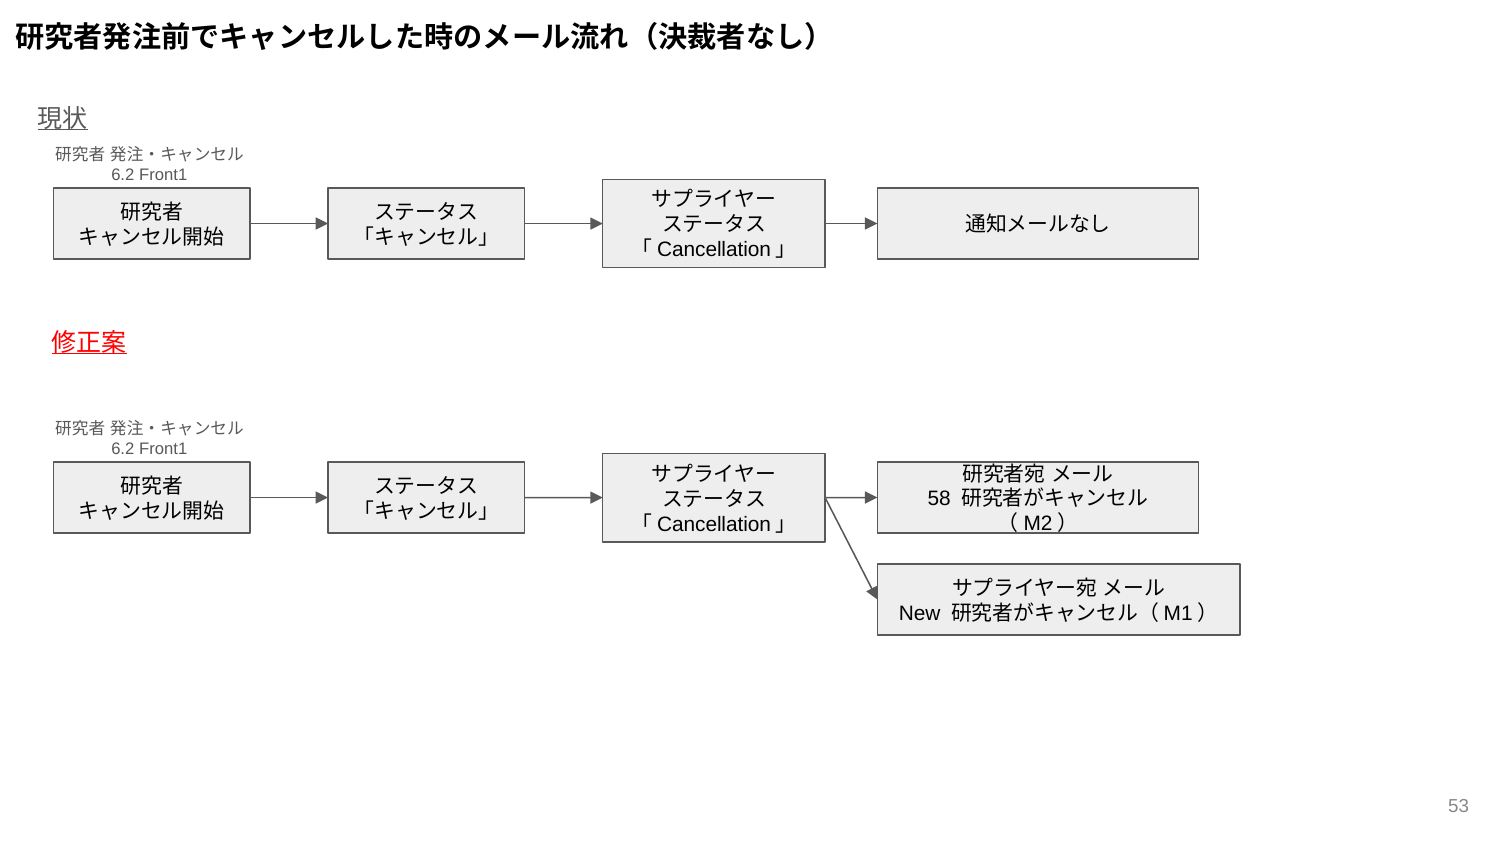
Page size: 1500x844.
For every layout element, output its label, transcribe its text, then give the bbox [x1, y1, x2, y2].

text_box サプライヤー宛 メール New 研究者がキャンセル（M1） [877, 563, 1240, 636]
text_box 研究者 キャンセル開始 [53, 199, 250, 260]
text_box 研究者 発注・キャンセル6.2 Front1 [36, 402, 267, 473]
text_box 研究者宛 メール 58 研究者がキャンセル（M2） [877, 461, 1199, 534]
text_box サプライヤー ステータス 「Cancellation」 [602, 179, 826, 268]
text_box ‹#› [1378, 782, 1481, 827]
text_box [824, 497, 878, 600]
text_box 通知メールなし [877, 187, 1199, 260]
text_box 研究者 発注・キャンセル6.2 Front1 [36, 128, 267, 199]
text_box ステータス 「キャンセル」 [327, 461, 525, 534]
text_box 研究者 キャンセル開始 [53, 473, 250, 534]
text_box ステータス 「キャンセル」 [327, 187, 525, 260]
text_box サプライヤー ステータス 「Cancellation」 [602, 453, 826, 542]
text_box 現状 [22, 87, 314, 148]
text_box 研究者発注前でキャンセルした時のメール流れ（決裁者なし） [0, 3, 1417, 69]
text_box 修正案 [36, 311, 328, 372]
